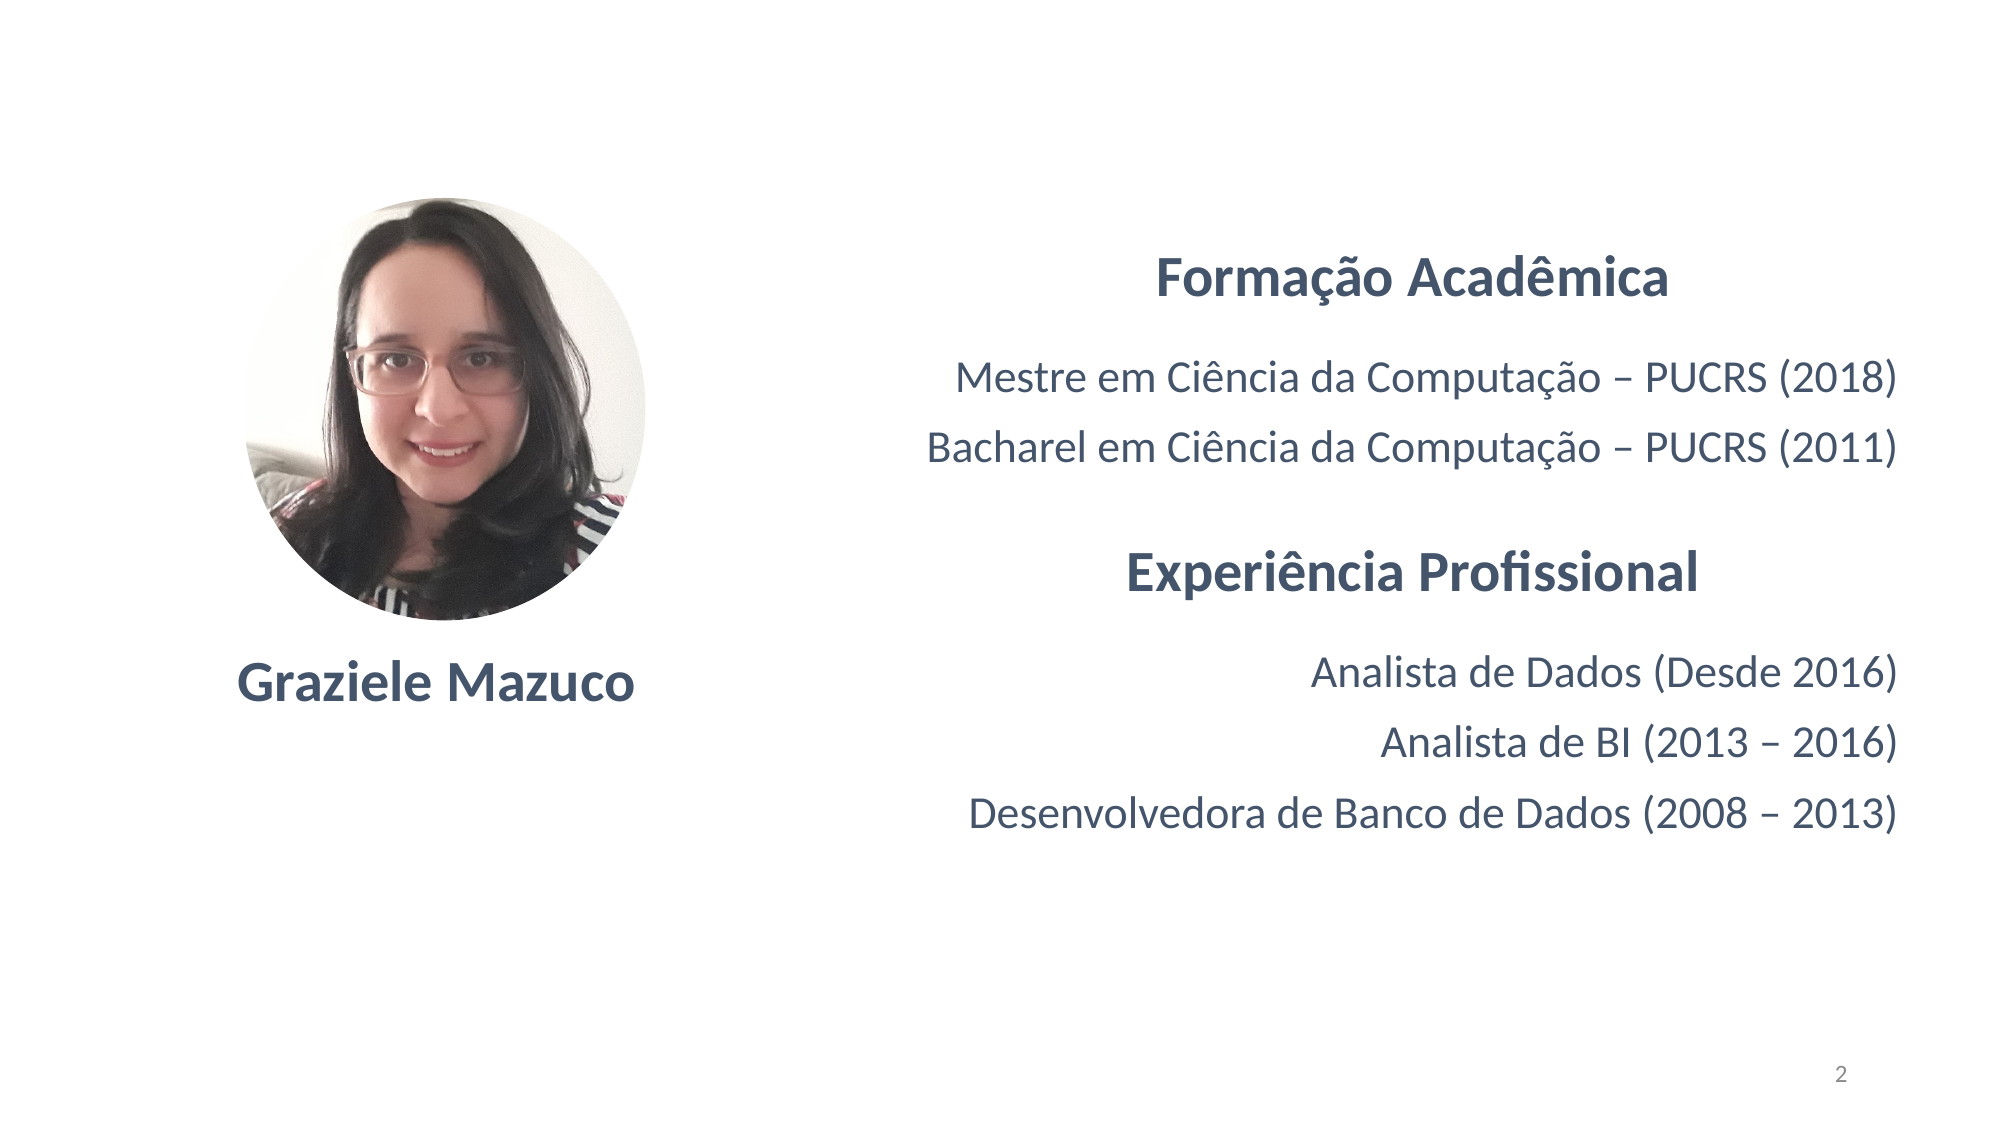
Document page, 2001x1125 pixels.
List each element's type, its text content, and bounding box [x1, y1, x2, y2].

slide_number 2 [1412, 1043, 1863, 1103]
title Formação Acadêmica [912, 222, 1915, 333]
text_box Analista de Dados (Desde 2016) Analista de BI (2013 – 2016) Desenvolvedora de Banco de Dados (2008 – 2013) [912, 640, 1914, 1043]
text_box Graziele Mazuco [84, 627, 789, 738]
text_box Experiência Profissional [912, 517, 1914, 628]
list Mestre em Ciência da Computação – PUCRS (2018) Bacharel em Ciência da Computação – PUCRS (2011) [892, 345, 1915, 522]
text_box [242, 196, 647, 622]
